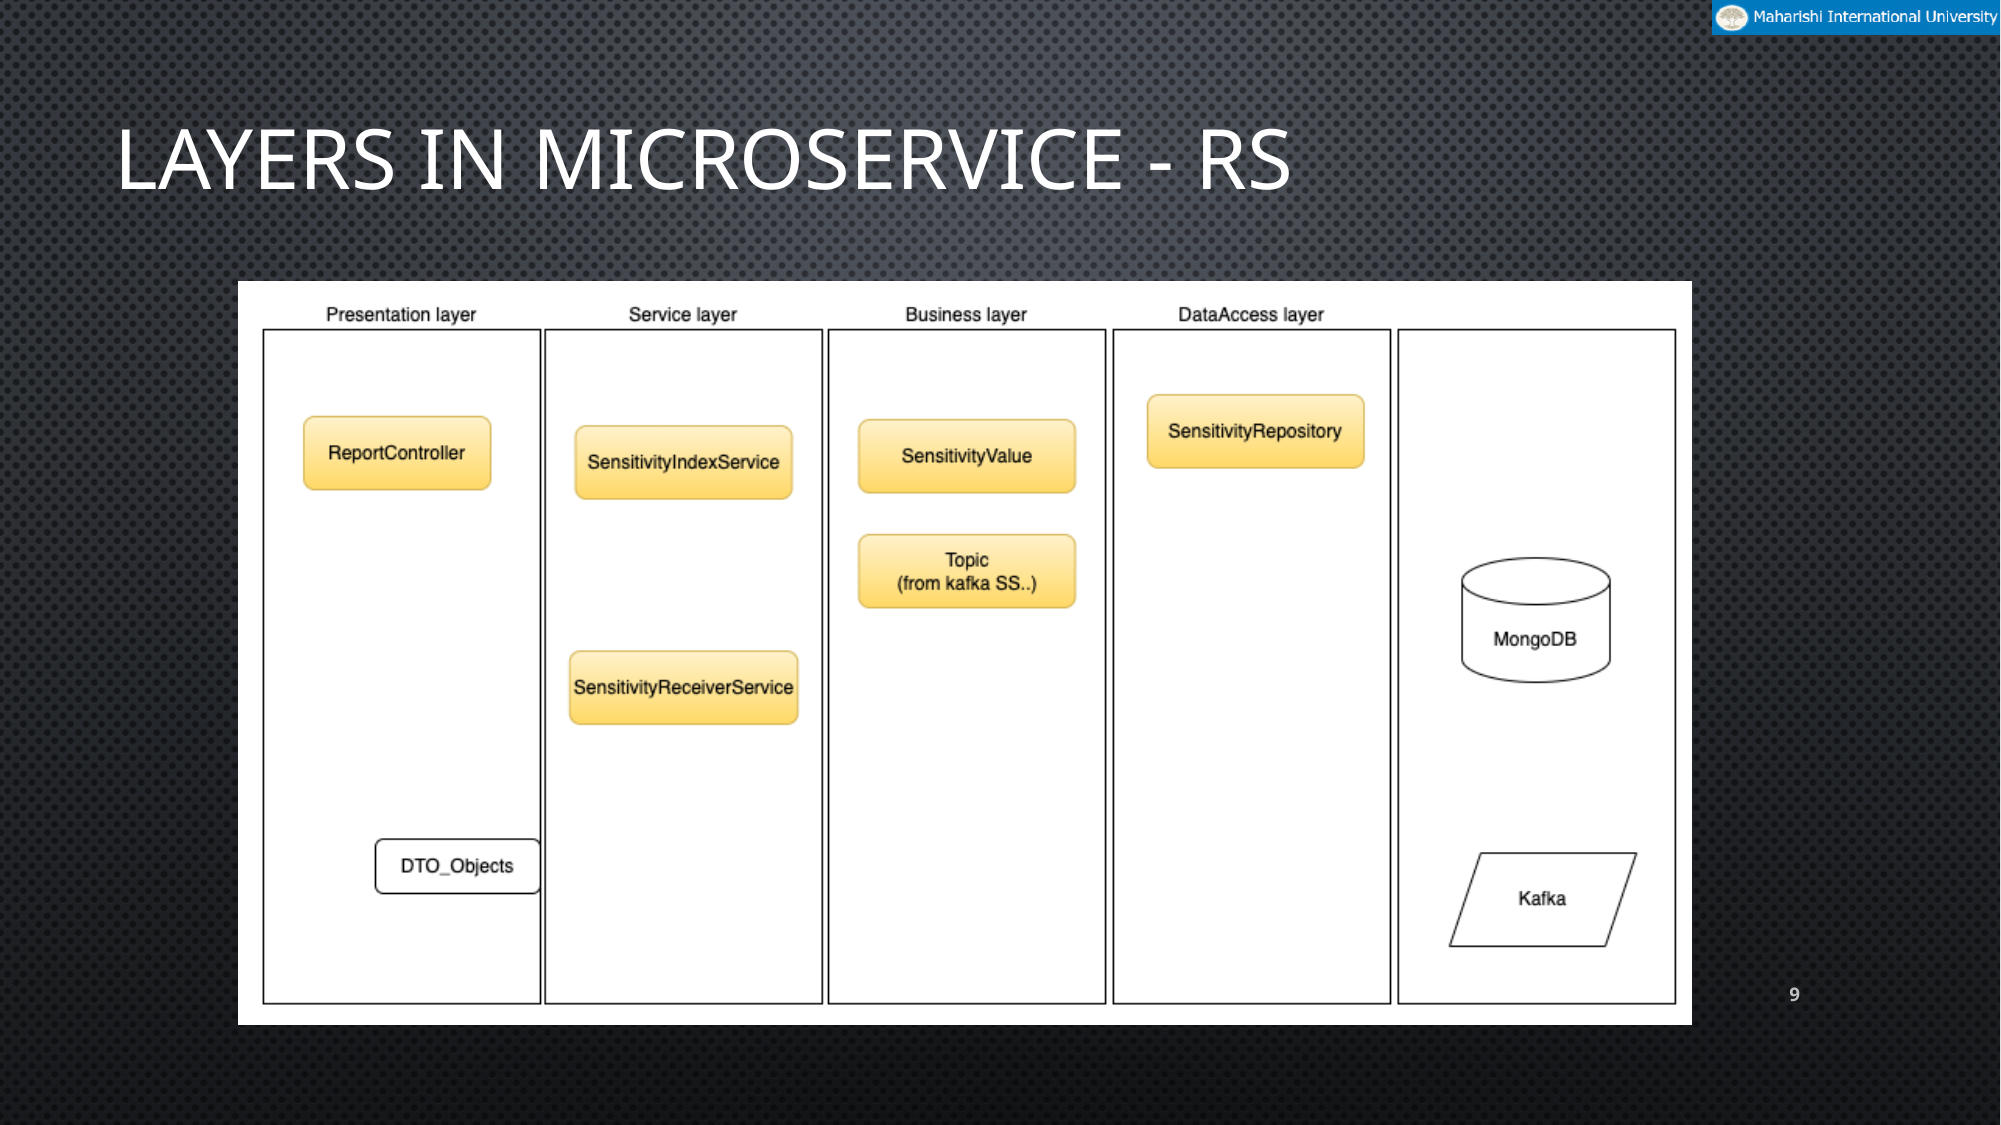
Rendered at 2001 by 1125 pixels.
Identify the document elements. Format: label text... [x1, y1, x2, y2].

title Layers in microservice - RS [99, 0, 1725, 313]
picture [1725, 0, 2000, 35]
slide_number 9 [1724, 965, 1816, 1025]
picture [238, 281, 1692, 1026]
